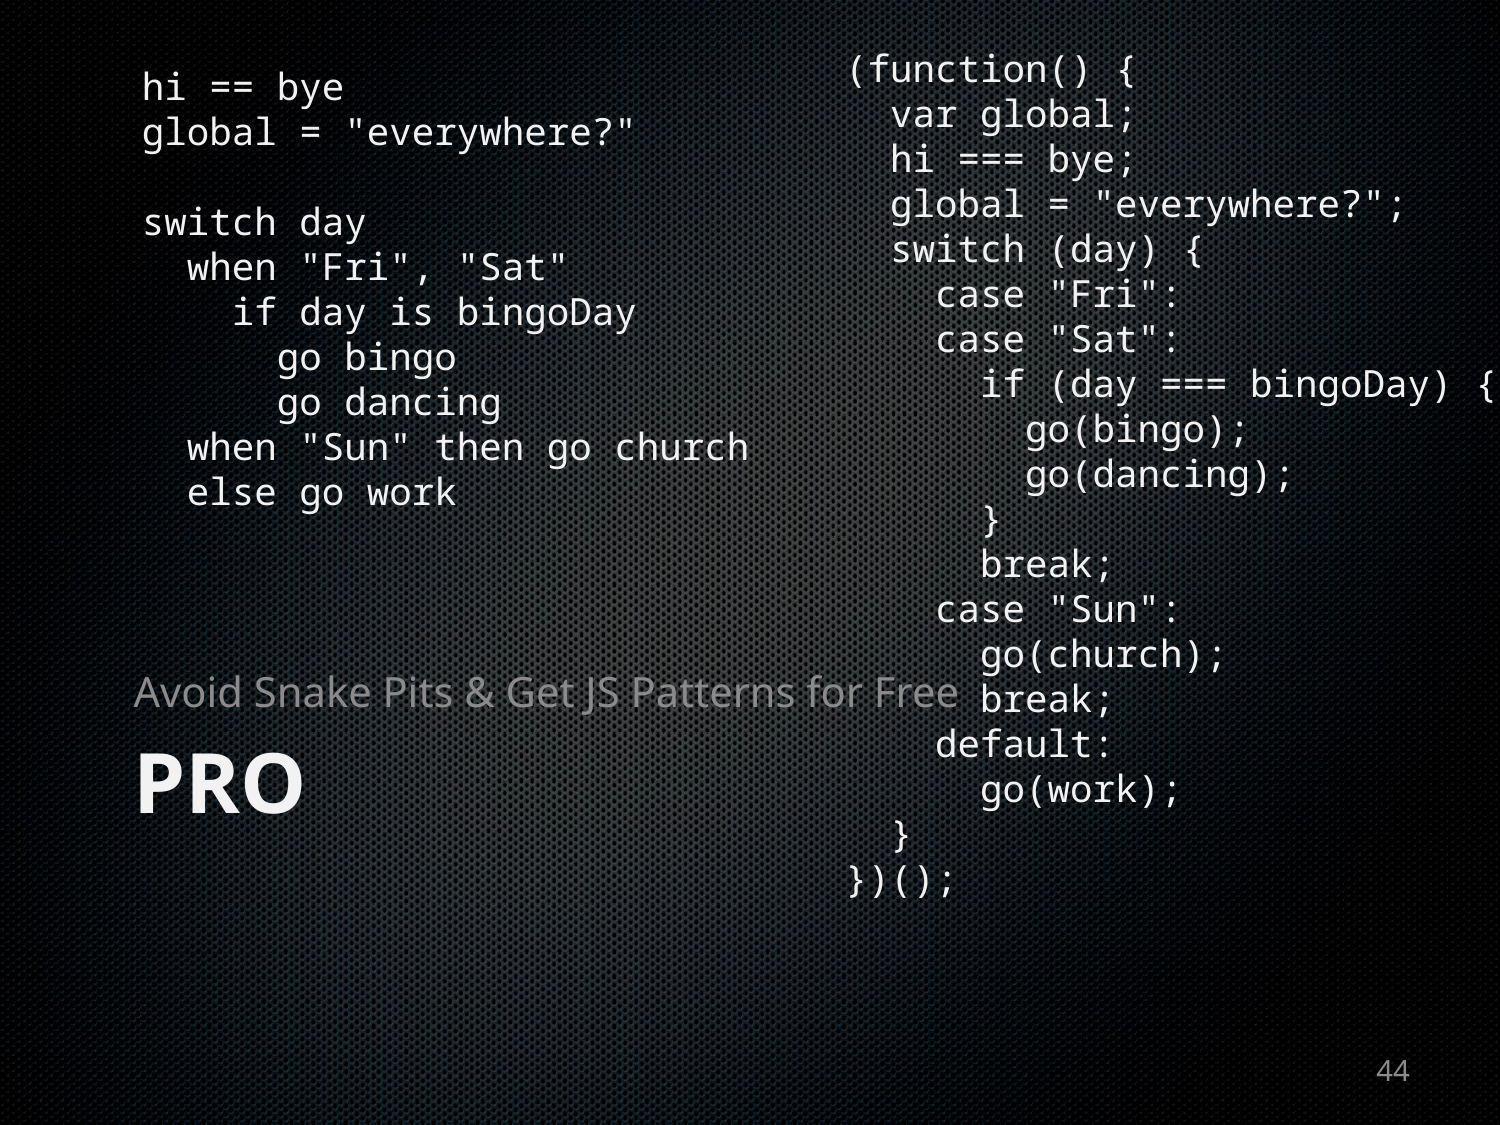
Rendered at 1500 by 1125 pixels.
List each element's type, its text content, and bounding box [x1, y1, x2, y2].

list Avoid Snake Pits & Get JS Patterns for Free [118, 476, 830, 723]
text_box (function() { var global; hi === bye; global = "everywhere?"; switch (day) { case "Fri": case "Sat": if (day === bingoDay) { go(bingo); go(dancing); } break; case "Sun": go(church); break; default: go(work); } })(); [830, 37, 1500, 908]
text_box hi == bye global = "everywhere?" switch day when "Fri", "Sat" if day is bingoDay go bingo go dancing when "Sun" then go church else go work [127, 55, 765, 521]
title Pro [118, 723, 1394, 947]
picture [0, 0, 1500, 1125]
slide_number 44 [1074, 1042, 1425, 1103]
